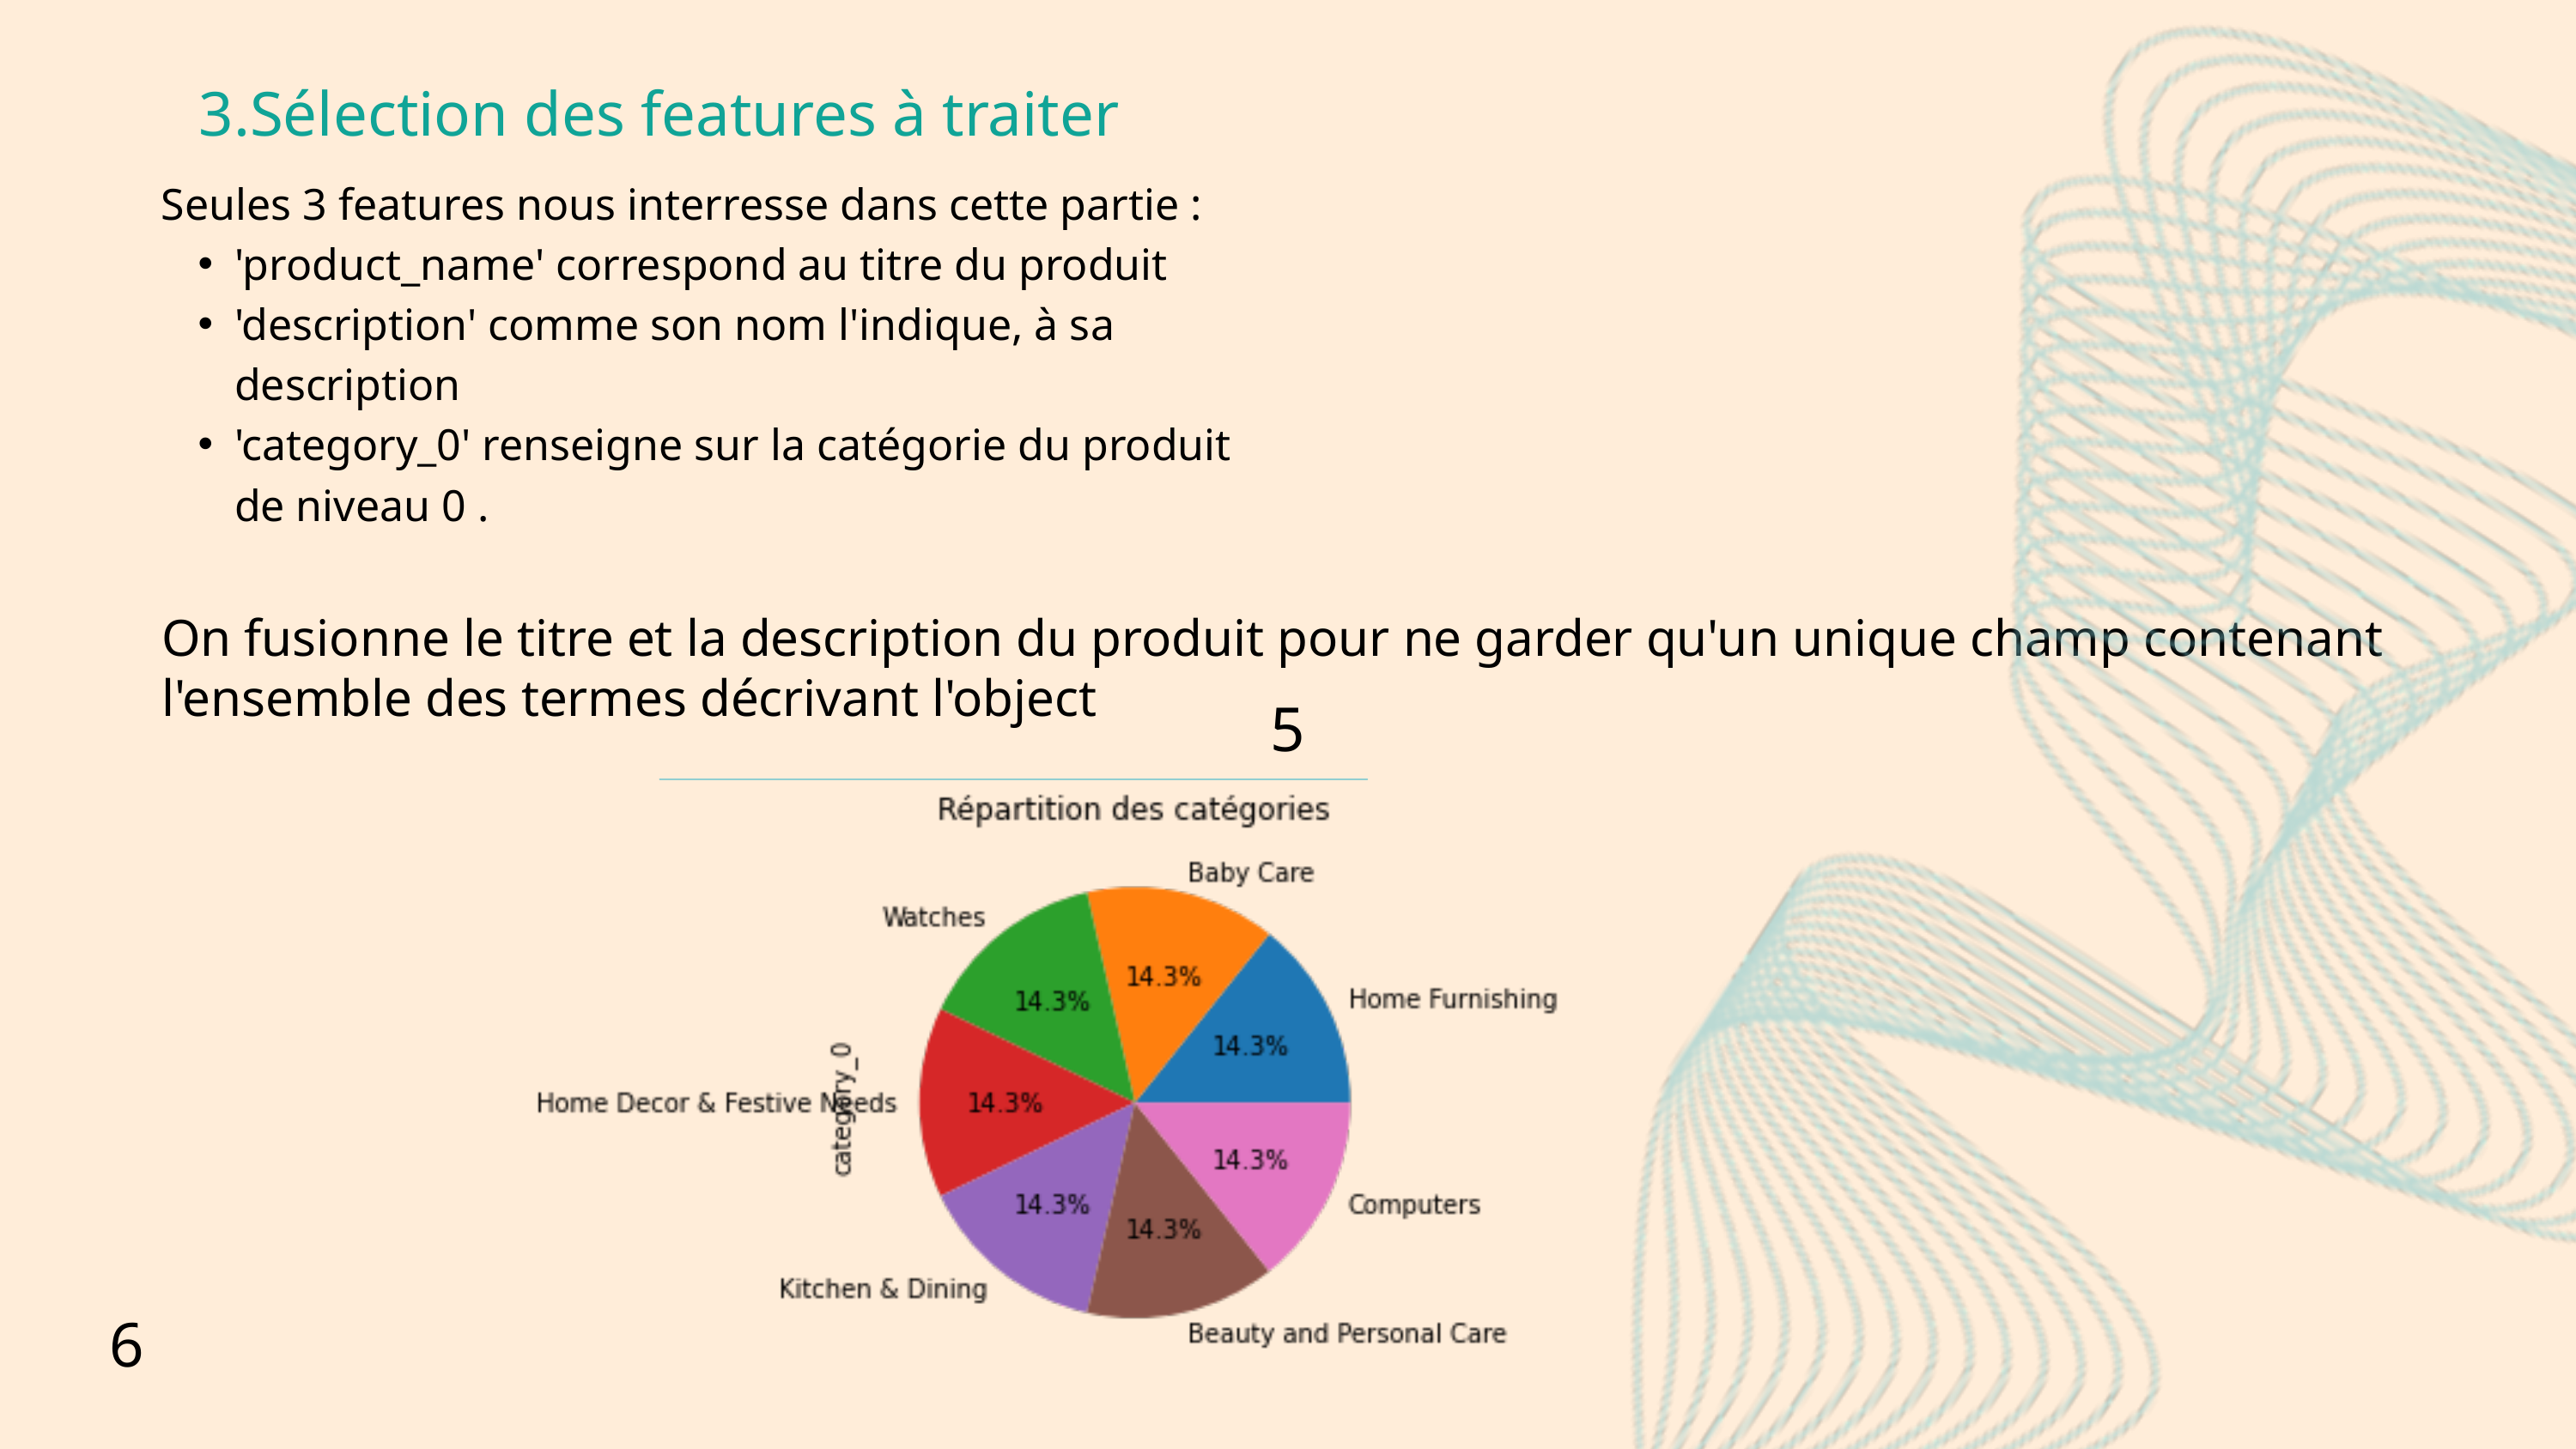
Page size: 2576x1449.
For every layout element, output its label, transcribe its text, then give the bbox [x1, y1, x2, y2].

text_box 6 [109, 1294, 145, 1379]
text_box On fusionne le titre et la description du produit pour ne garder qu'un unique champ contenant l'ensemble des termes décrivant l'object [161, 606, 1286, 727]
text_box 5 [1270, 678, 1286, 764]
picture [519, 103, 2576, 1391]
text_box 3.Sélection des features à traiter [144, 63, 1175, 149]
text_box Seules 3 features nous interresse dans cette partie : 'product_name' correspond au titre du produit 'description' comme son nom l'indique, à sa description 'category_0' renseigne sur la catégorie du produit de niveau 0 . [161, 167, 1286, 591]
